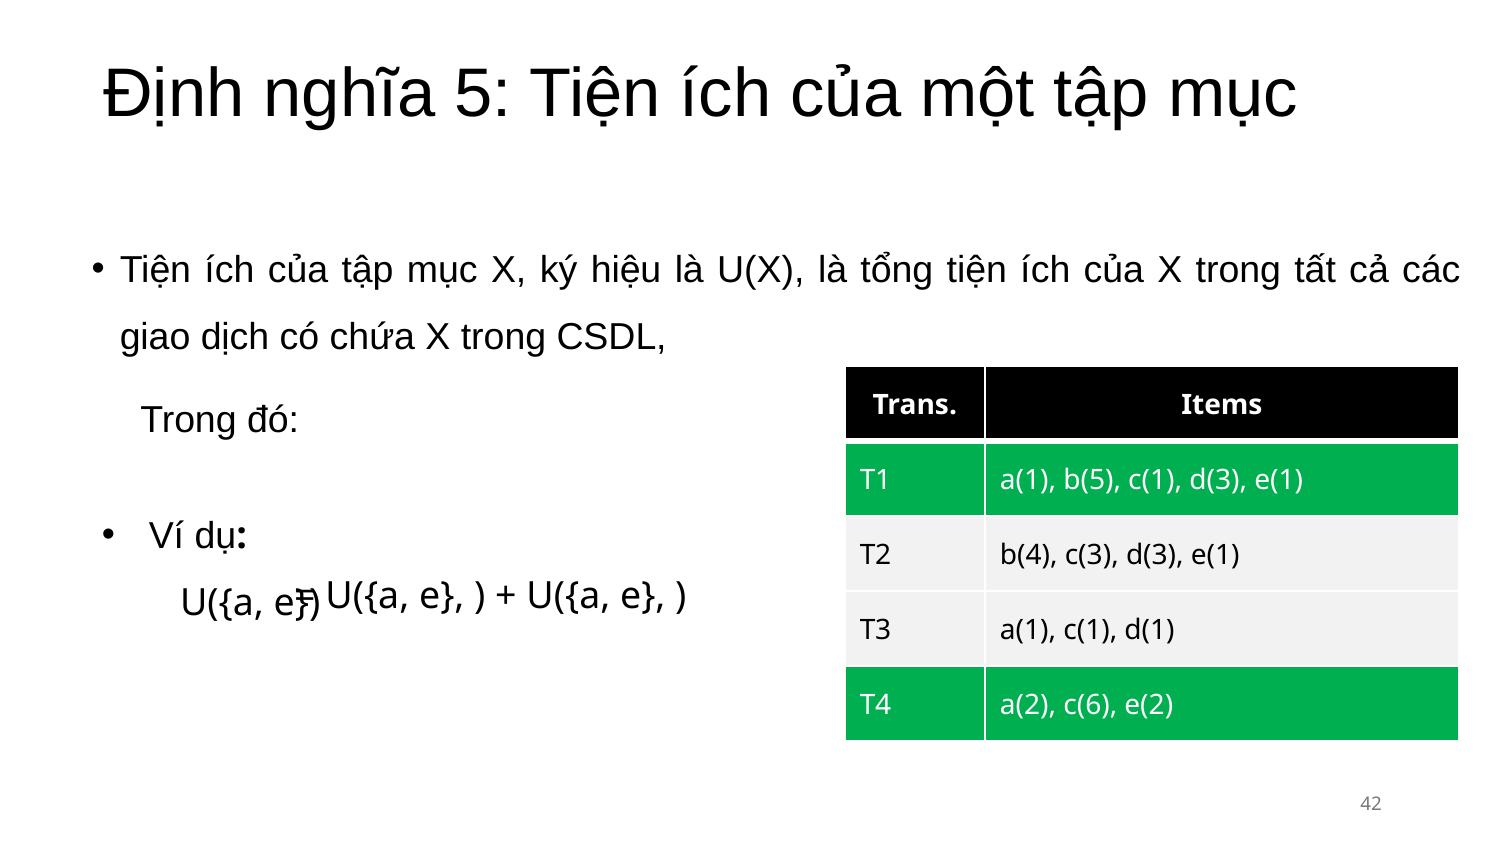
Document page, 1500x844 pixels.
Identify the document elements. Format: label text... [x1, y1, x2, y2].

slide_number 42 [1059, 782, 1397, 827]
table_cell T1 [846, 444, 984, 515]
table_header Items [986, 367, 1458, 438]
table_cell T2 [846, 517, 984, 590]
title Định nghĩa 5: Tiện ích của một tập mục [88, 12, 1383, 176]
text_box Ví dụ: U({a, e}) [87, 480, 844, 631]
table_header Trans. [846, 367, 984, 438]
table_cell a(1), b(5), c(1), d(3), e(1) [986, 444, 1458, 515]
table_cell b(4), c(3), d(3), e(1) [986, 517, 1458, 590]
table_cell a(2), c(6), e(2) [986, 667, 1458, 740]
table_cell T4 [846, 667, 984, 740]
table_cell T3 [846, 592, 984, 665]
table_cell a(1), c(1), d(1) [986, 592, 1458, 665]
